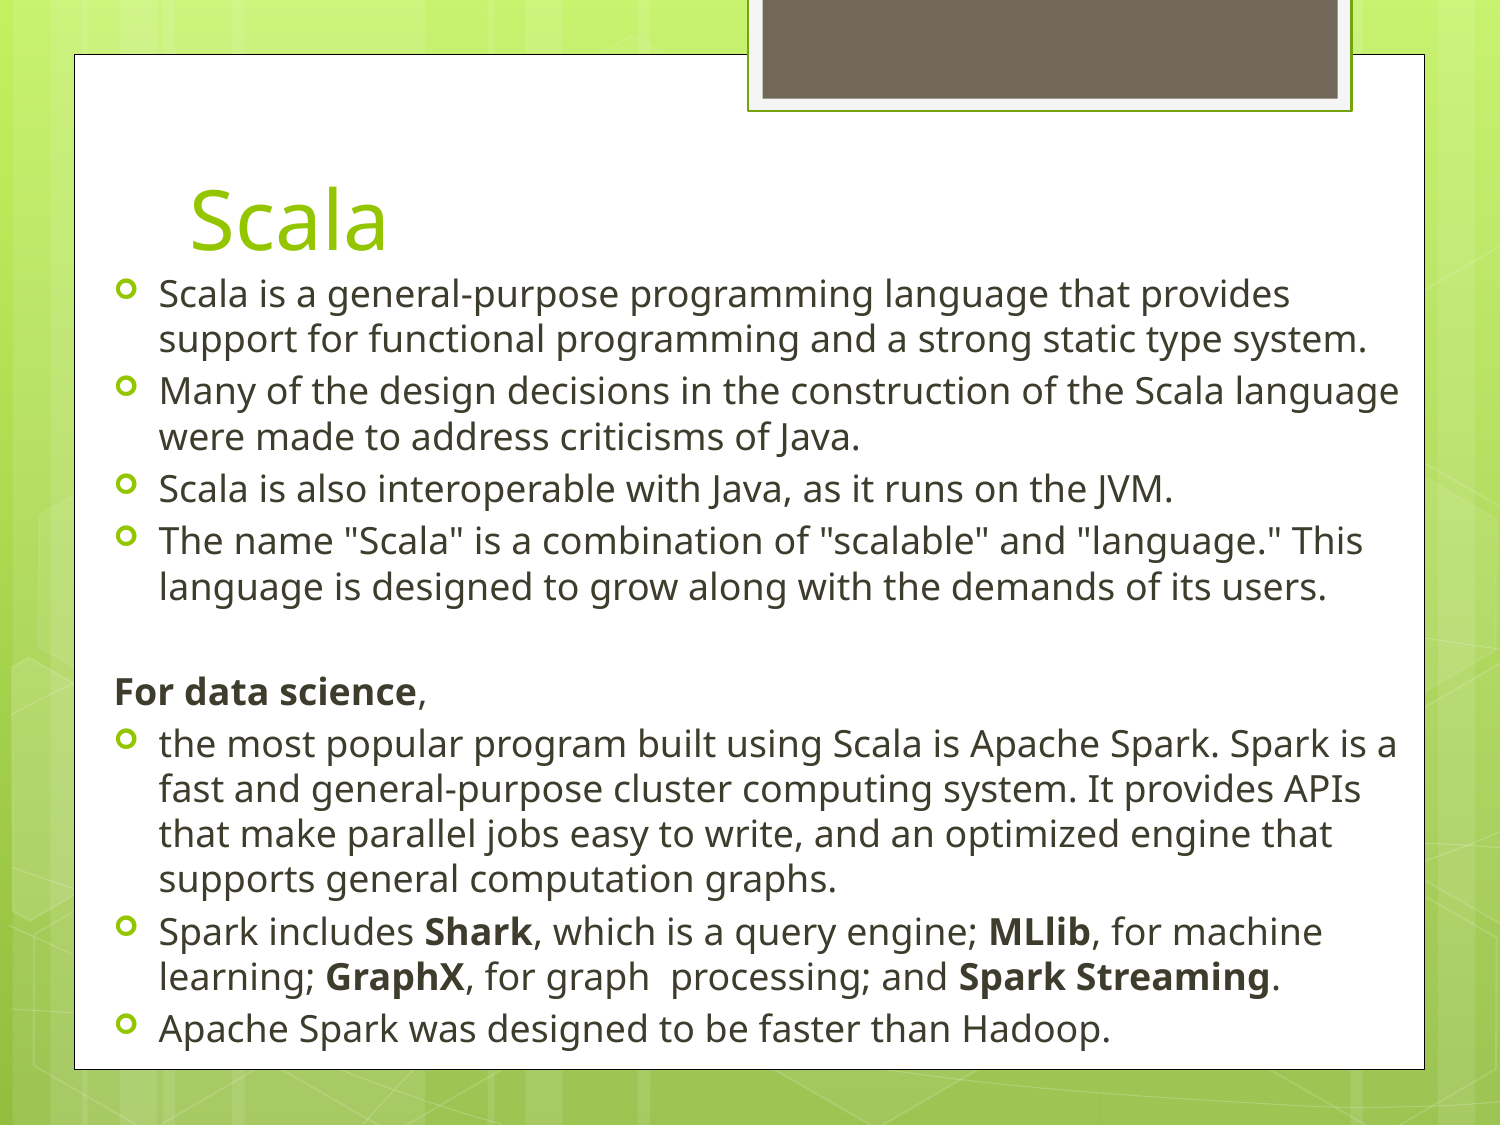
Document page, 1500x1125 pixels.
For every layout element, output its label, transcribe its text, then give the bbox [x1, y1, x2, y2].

title Scala [174, 87, 1328, 262]
list Scala is a general-purpose programming language that provides support for functional programming and a strong static type system. Many of the design decisions in the construction of the Scala language were made to address criticisms of Java. Scala is also interoperable with Java, as it runs on the JVM. The name "Scala" is a combination of "scalable" and "language." This language is designed to grow along with the demands of its users. For data science, the most popular program built using Scala is Apache Spark. Spark is a fast and general-purpose cluster computing system. It provides APIs that make parallel jobs easy to write, and an optimized engine that supports general computation graphs. Spark includes Shark, which is a query engine; MLlib, for machine learning; GraphX, for graph processing; and Spark Streaming. Apache Spark was designed to be faster than Hadoop. [87, 262, 1425, 1075]
